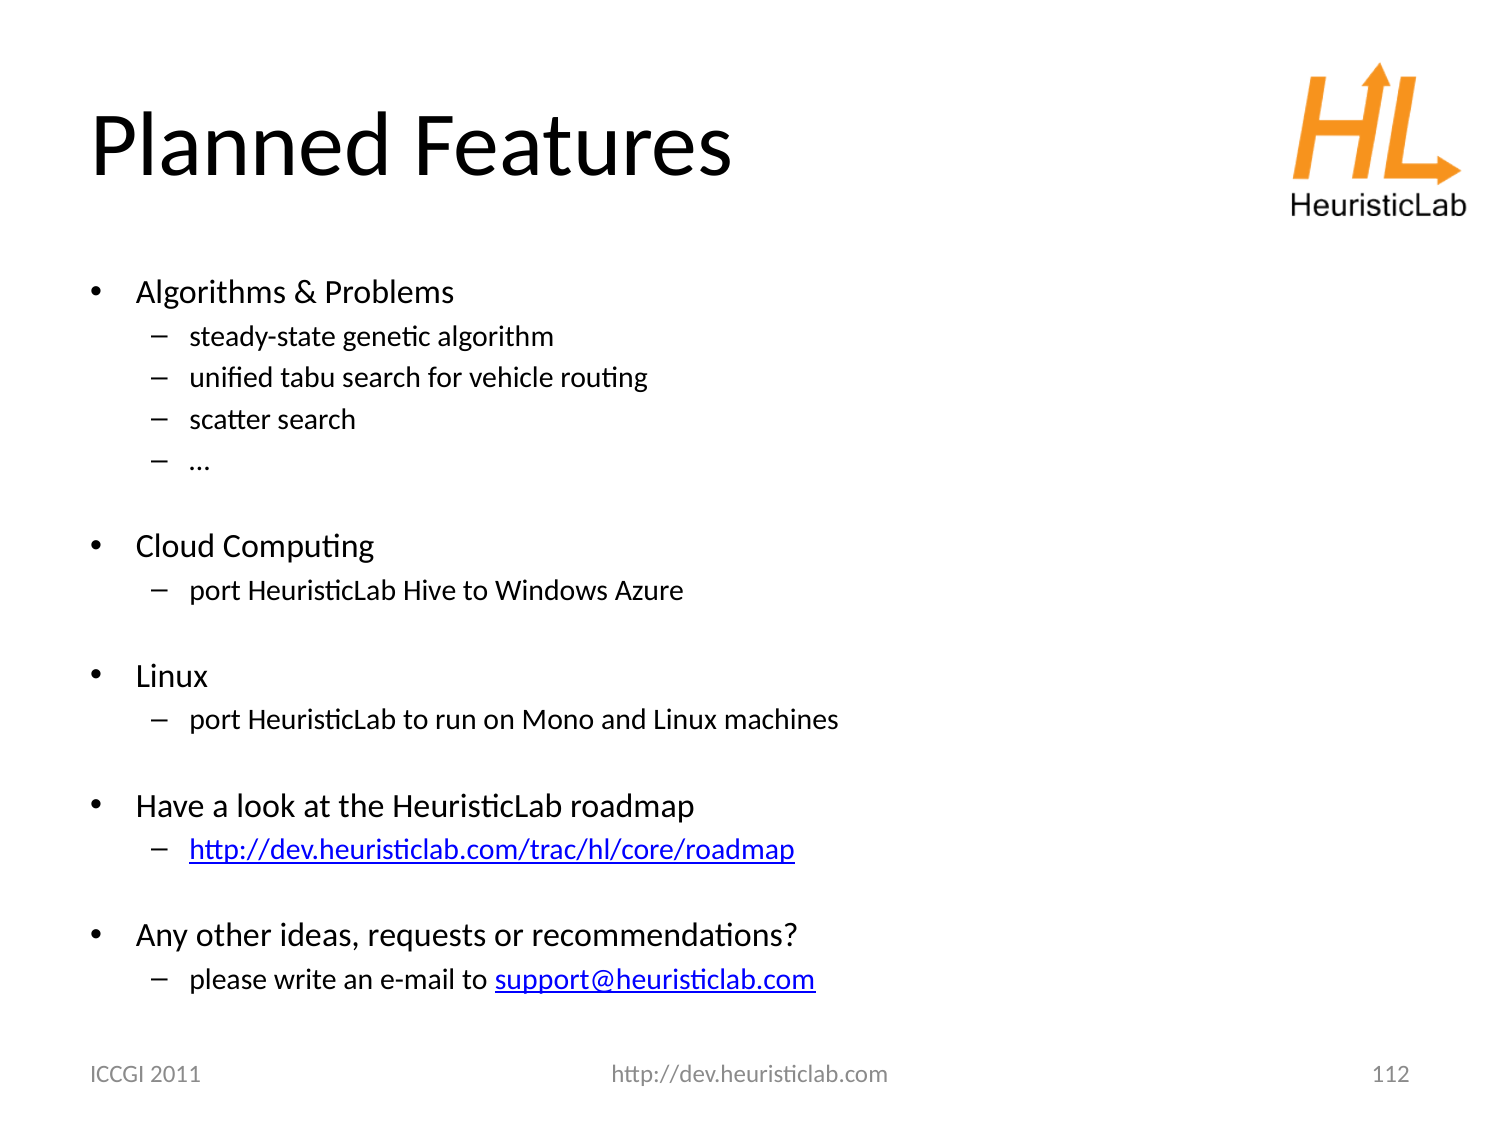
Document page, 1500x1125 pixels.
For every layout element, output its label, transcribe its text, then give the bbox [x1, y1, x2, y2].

slide_number 112 [1074, 1042, 1425, 1103]
slide_number ICCGI 2011 [75, 1042, 425, 1103]
footer http://dev.heuristiclab.com [512, 1042, 988, 1103]
list Algorithms & Problems steady-state genetic algorithm unified tabu search for vehicle routing scatter search … Cloud Computing port HeuristicLab Hive to Windows Azure Linux port HeuristicLab to run on Mono and Linux machines Have a look at the HeuristicLab roadmap http://dev.heuristiclab.com/trac/hl/core/roadmap Any other ideas, requests or recommendations? please write an e-mail to support@heuristiclab.com [75, 262, 1425, 1012]
title Planned Features [75, 45, 1282, 233]
picture [1281, 27, 1474, 244]
